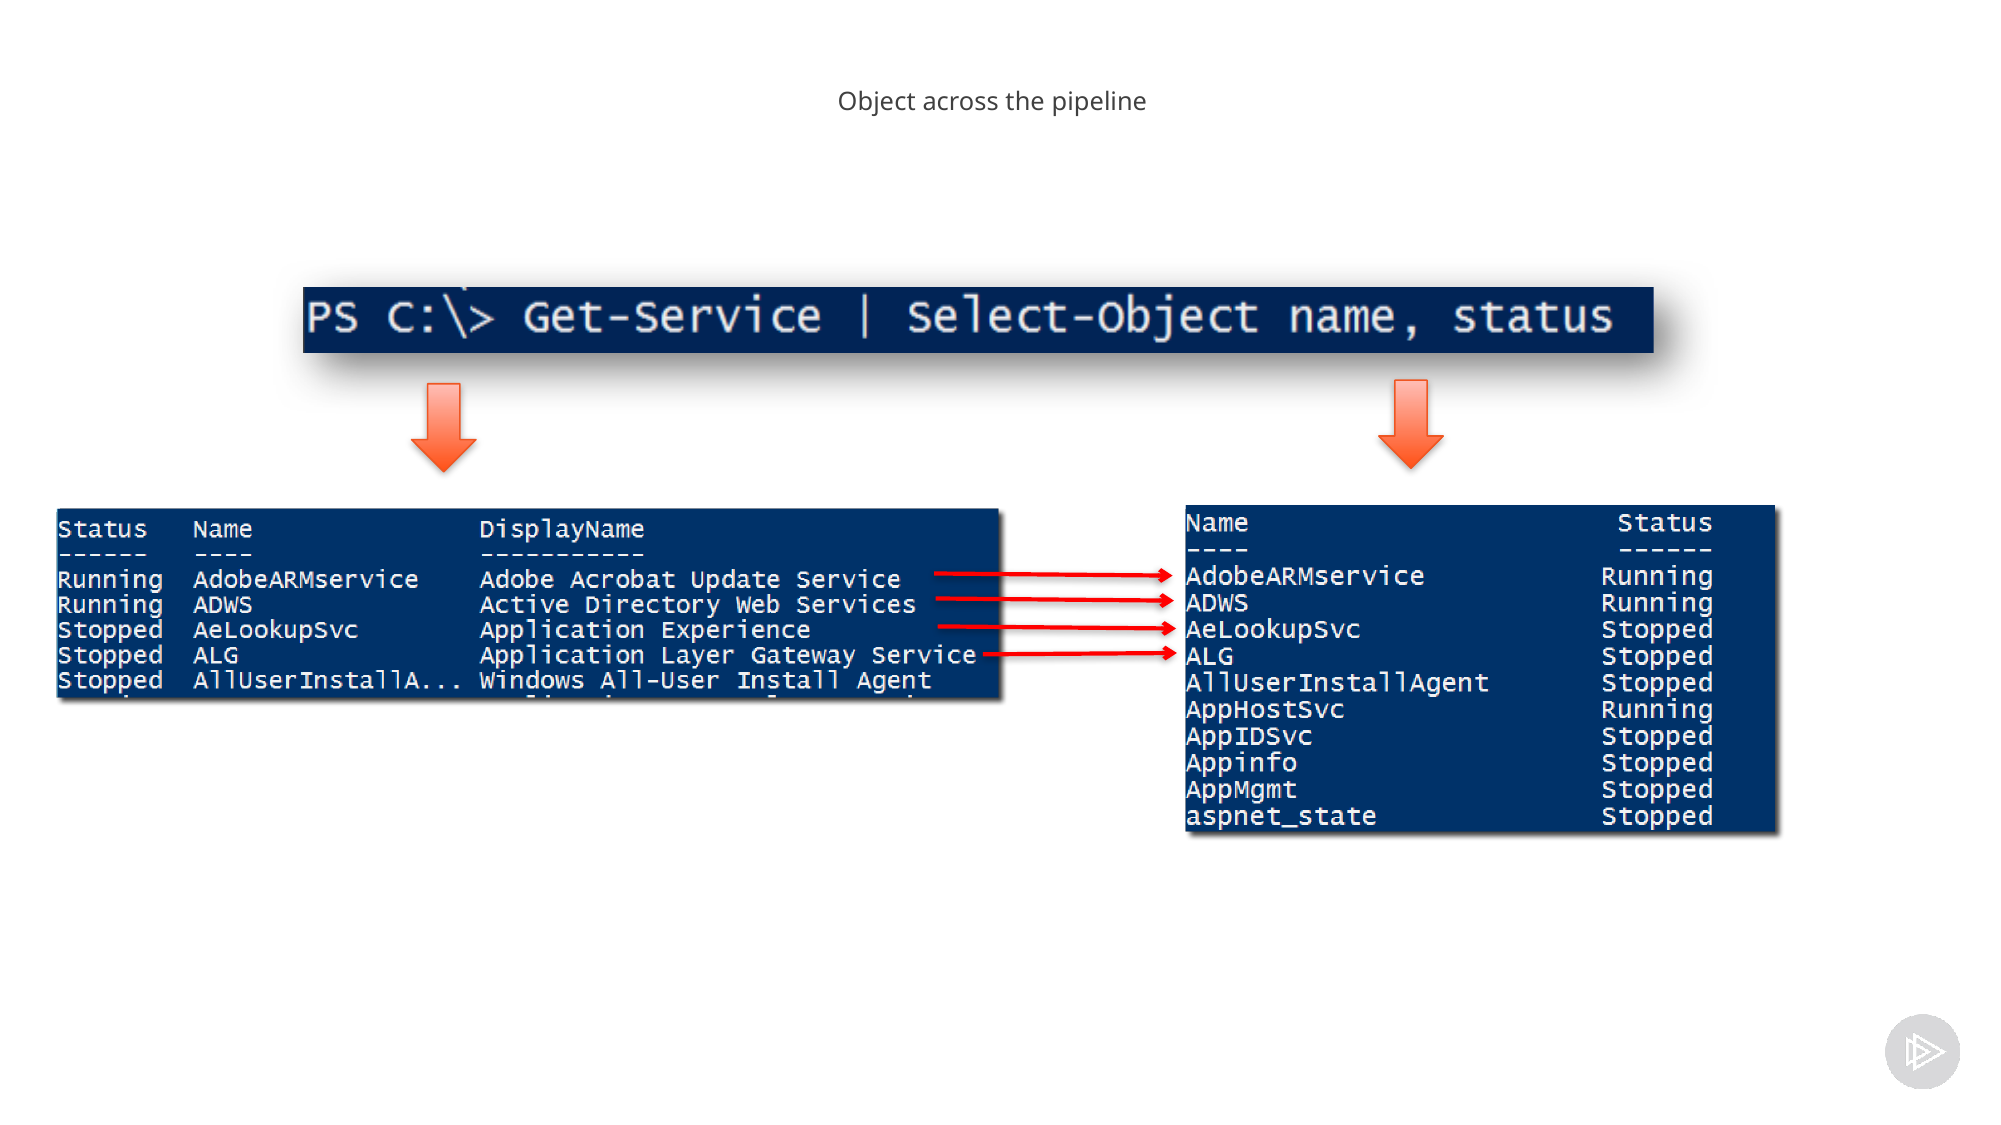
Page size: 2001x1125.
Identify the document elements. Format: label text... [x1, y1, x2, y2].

title Object across the pipeline [115, 82, 1885, 155]
picture [51, 503, 1012, 712]
text_box [1378, 379, 1444, 469]
picture [302, 287, 1654, 353]
text_box [410, 382, 477, 473]
picture [1180, 498, 1790, 846]
